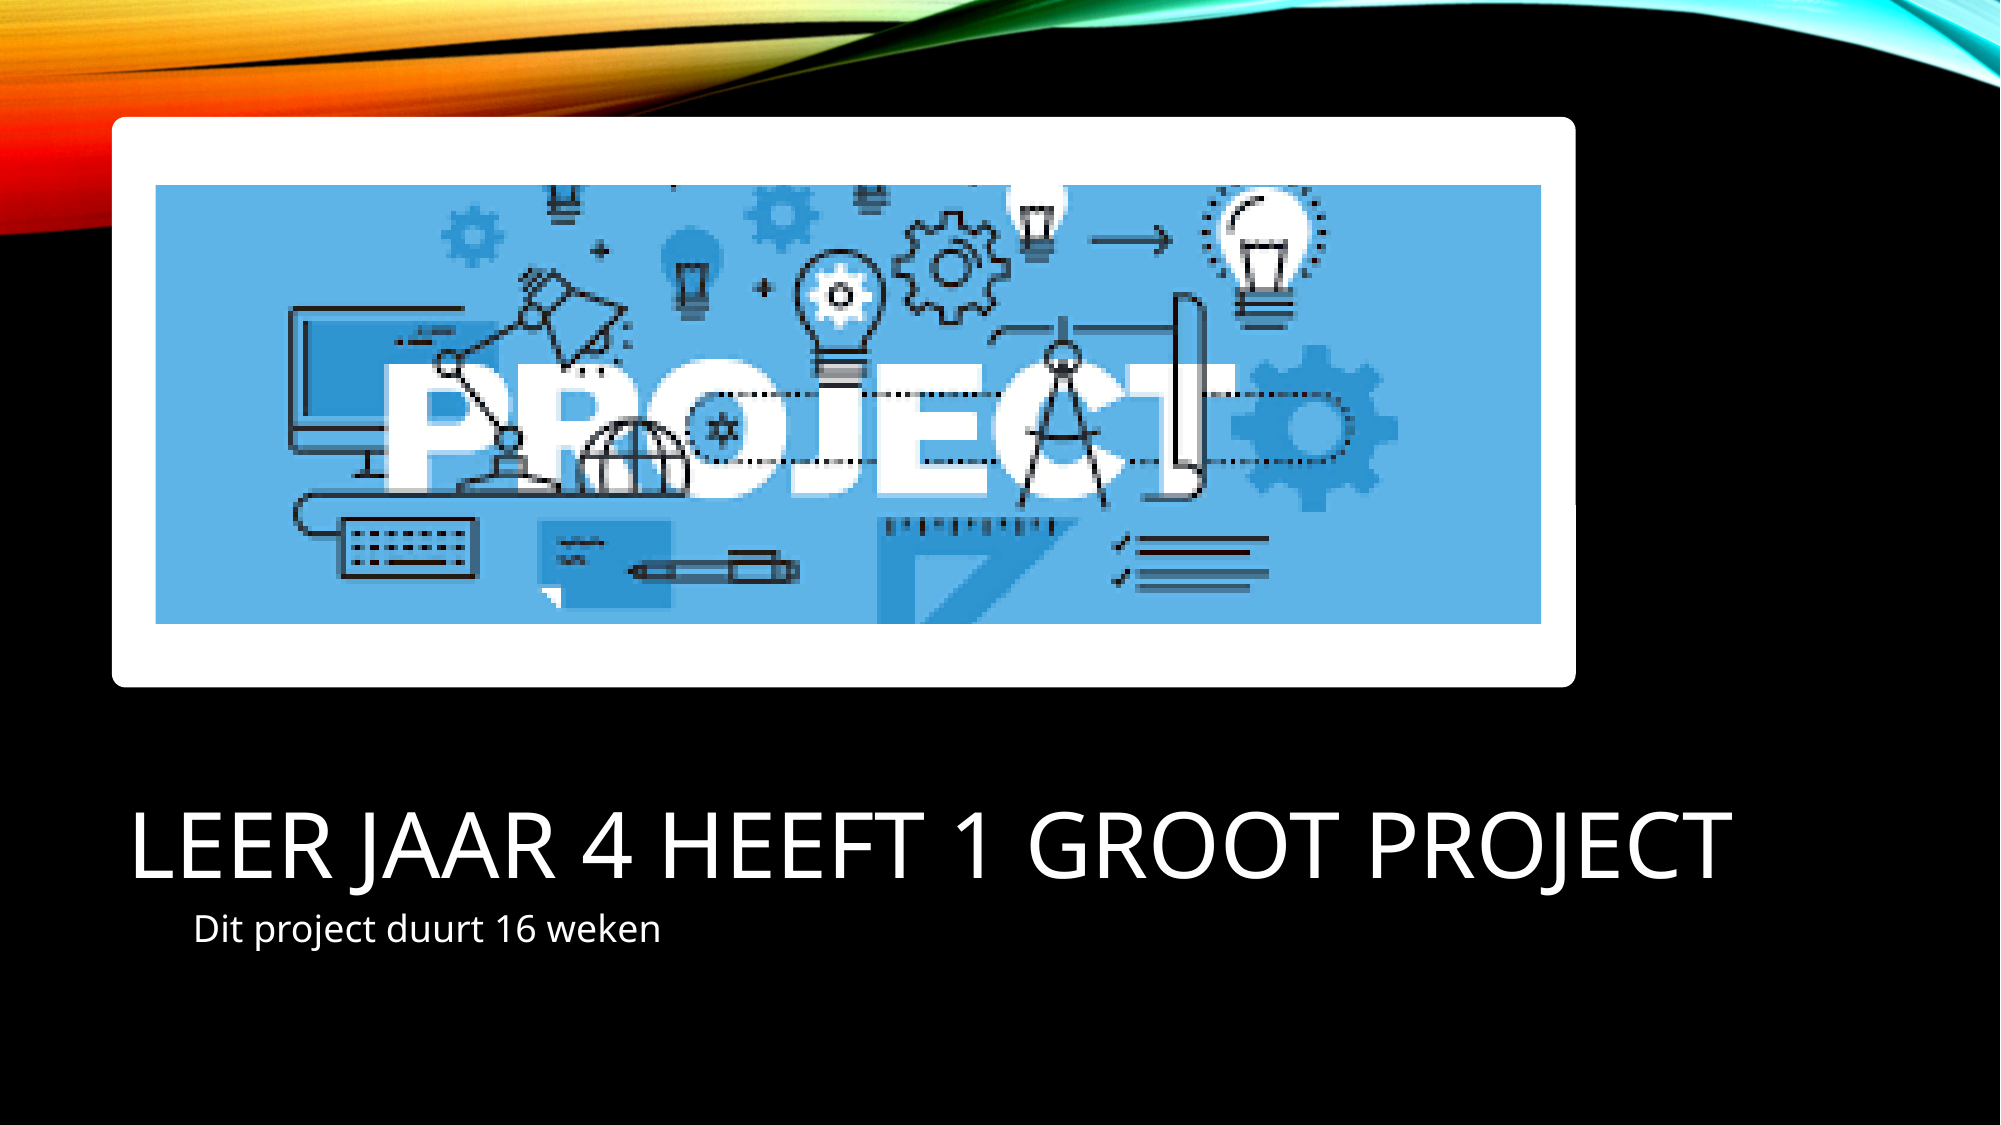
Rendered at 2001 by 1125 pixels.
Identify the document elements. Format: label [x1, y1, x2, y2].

picture [0, 717, 2000, 1125]
text_box [110, 237, 1577, 689]
picture [0, 0, 2000, 625]
